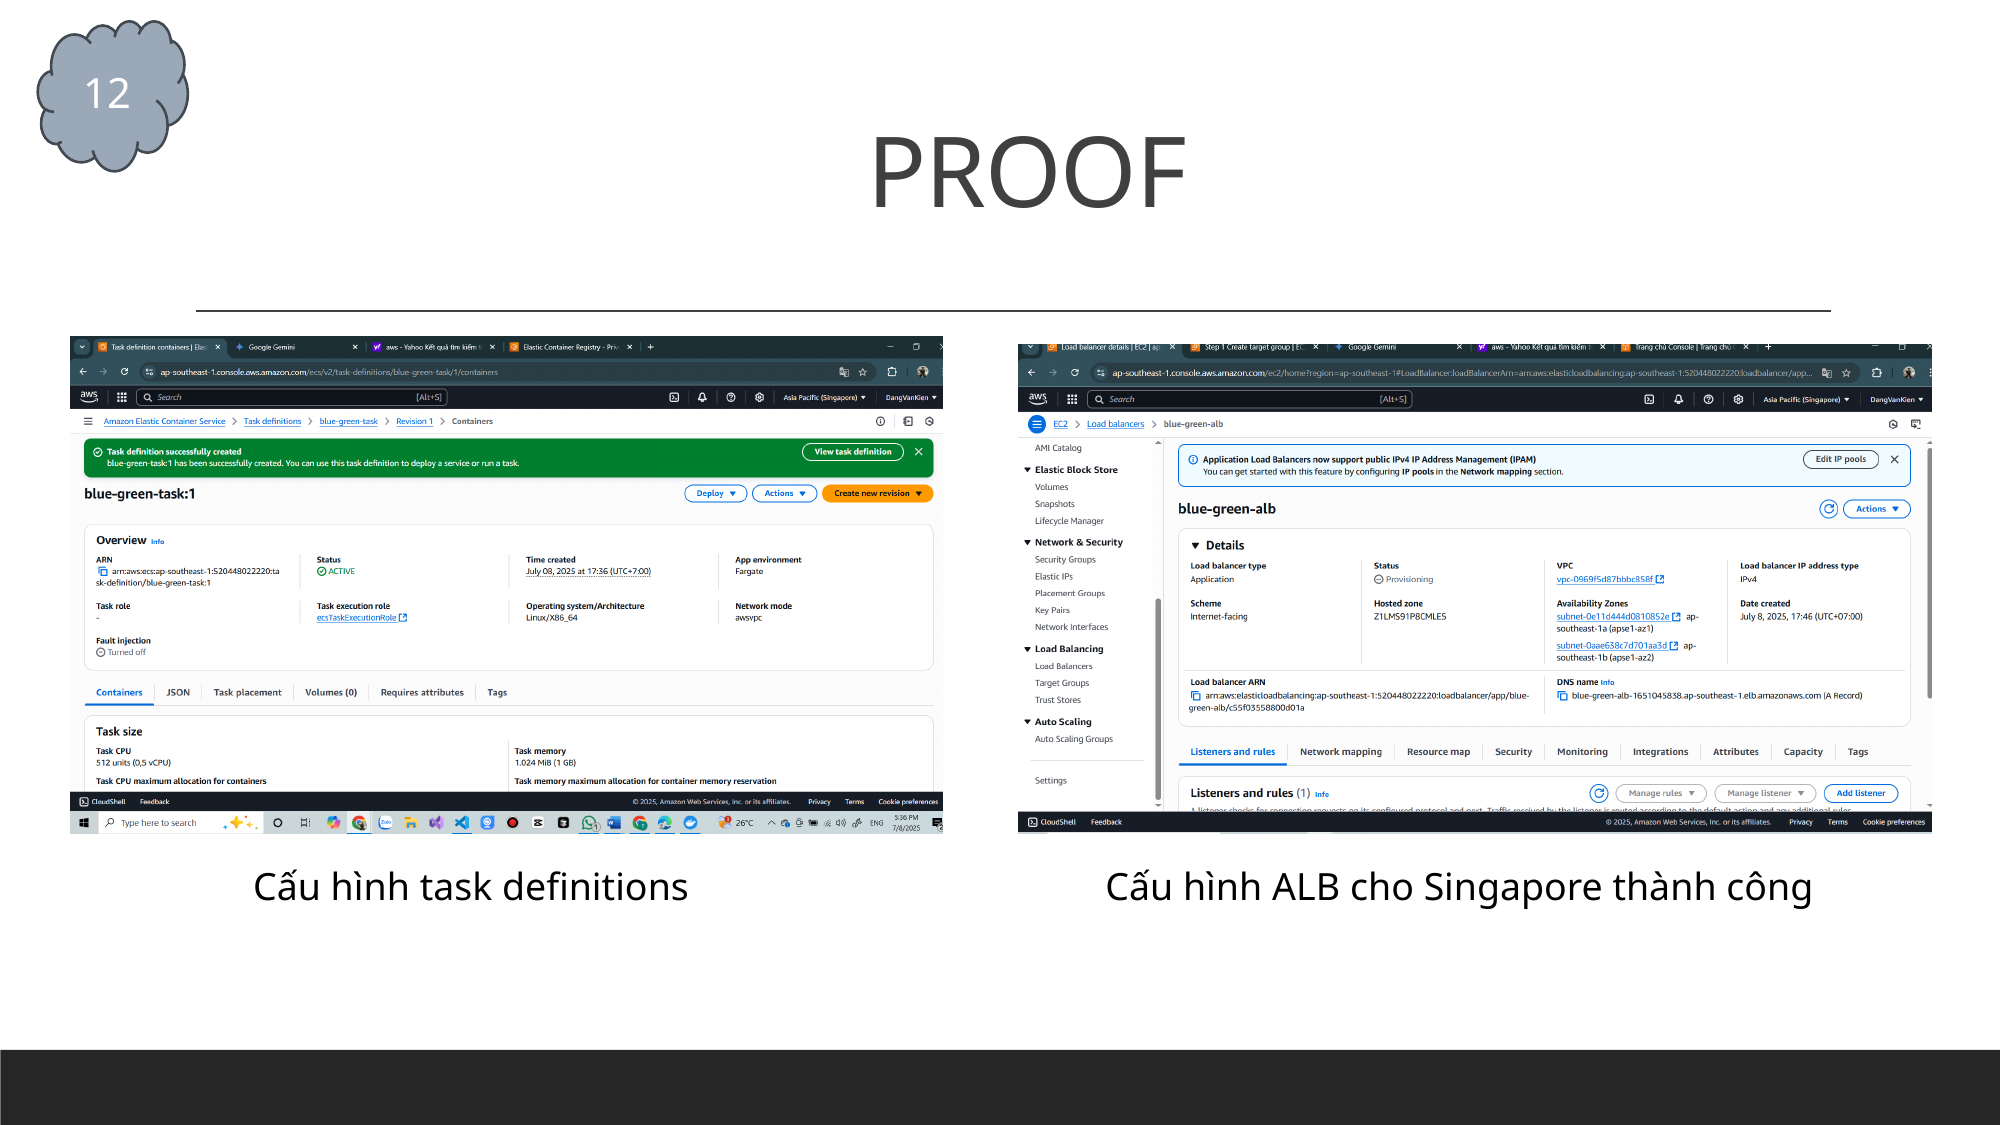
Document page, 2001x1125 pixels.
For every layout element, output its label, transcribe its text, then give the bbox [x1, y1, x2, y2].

text_box Cấu hình ALB cho Singapore thành công [1090, 856, 1829, 916]
text_box 12 [36, 19, 190, 173]
text_box PROOF [852, 91, 1240, 236]
text_box Cấu hình task definitions [238, 856, 705, 916]
picture [1017, 343, 1932, 834]
picture [69, 335, 943, 834]
